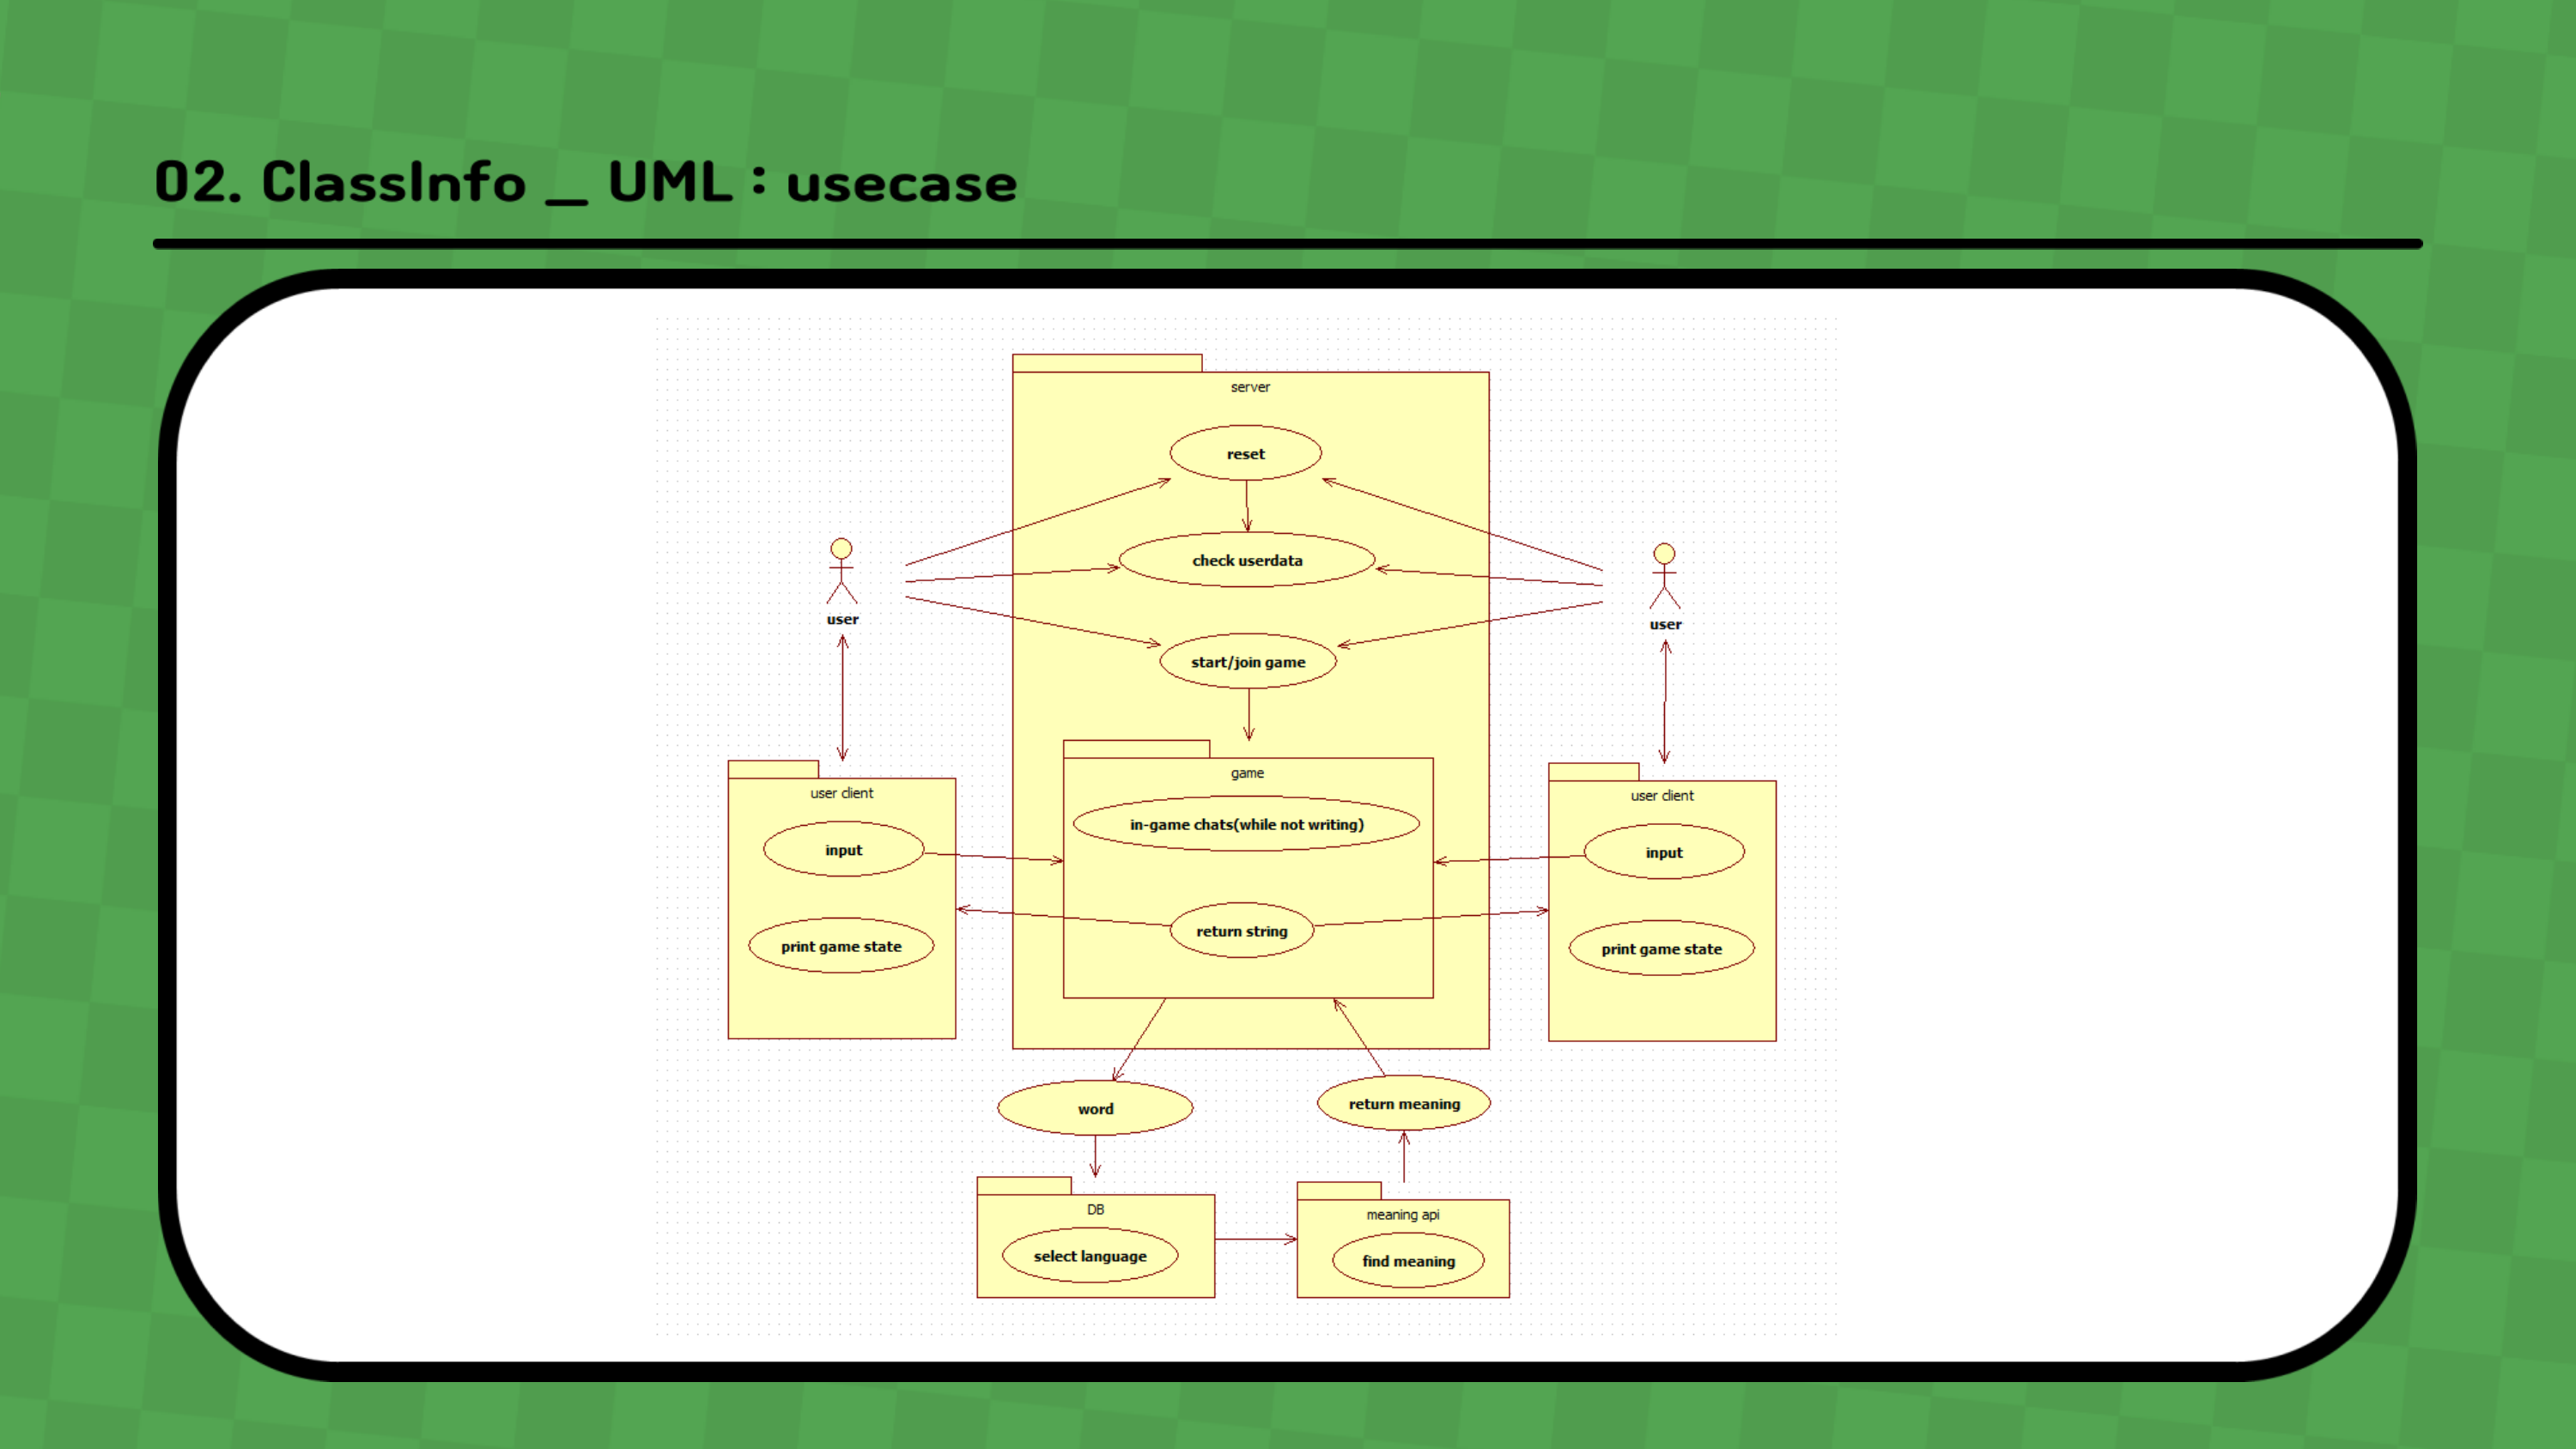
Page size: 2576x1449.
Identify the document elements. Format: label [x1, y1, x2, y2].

text_box [1079, 239, 2423, 250]
text_box [0, 0, 2576, 1449]
picture [133, 130, 1076, 270]
picture [654, 316, 1844, 1337]
text_box [158, 269, 2418, 1382]
